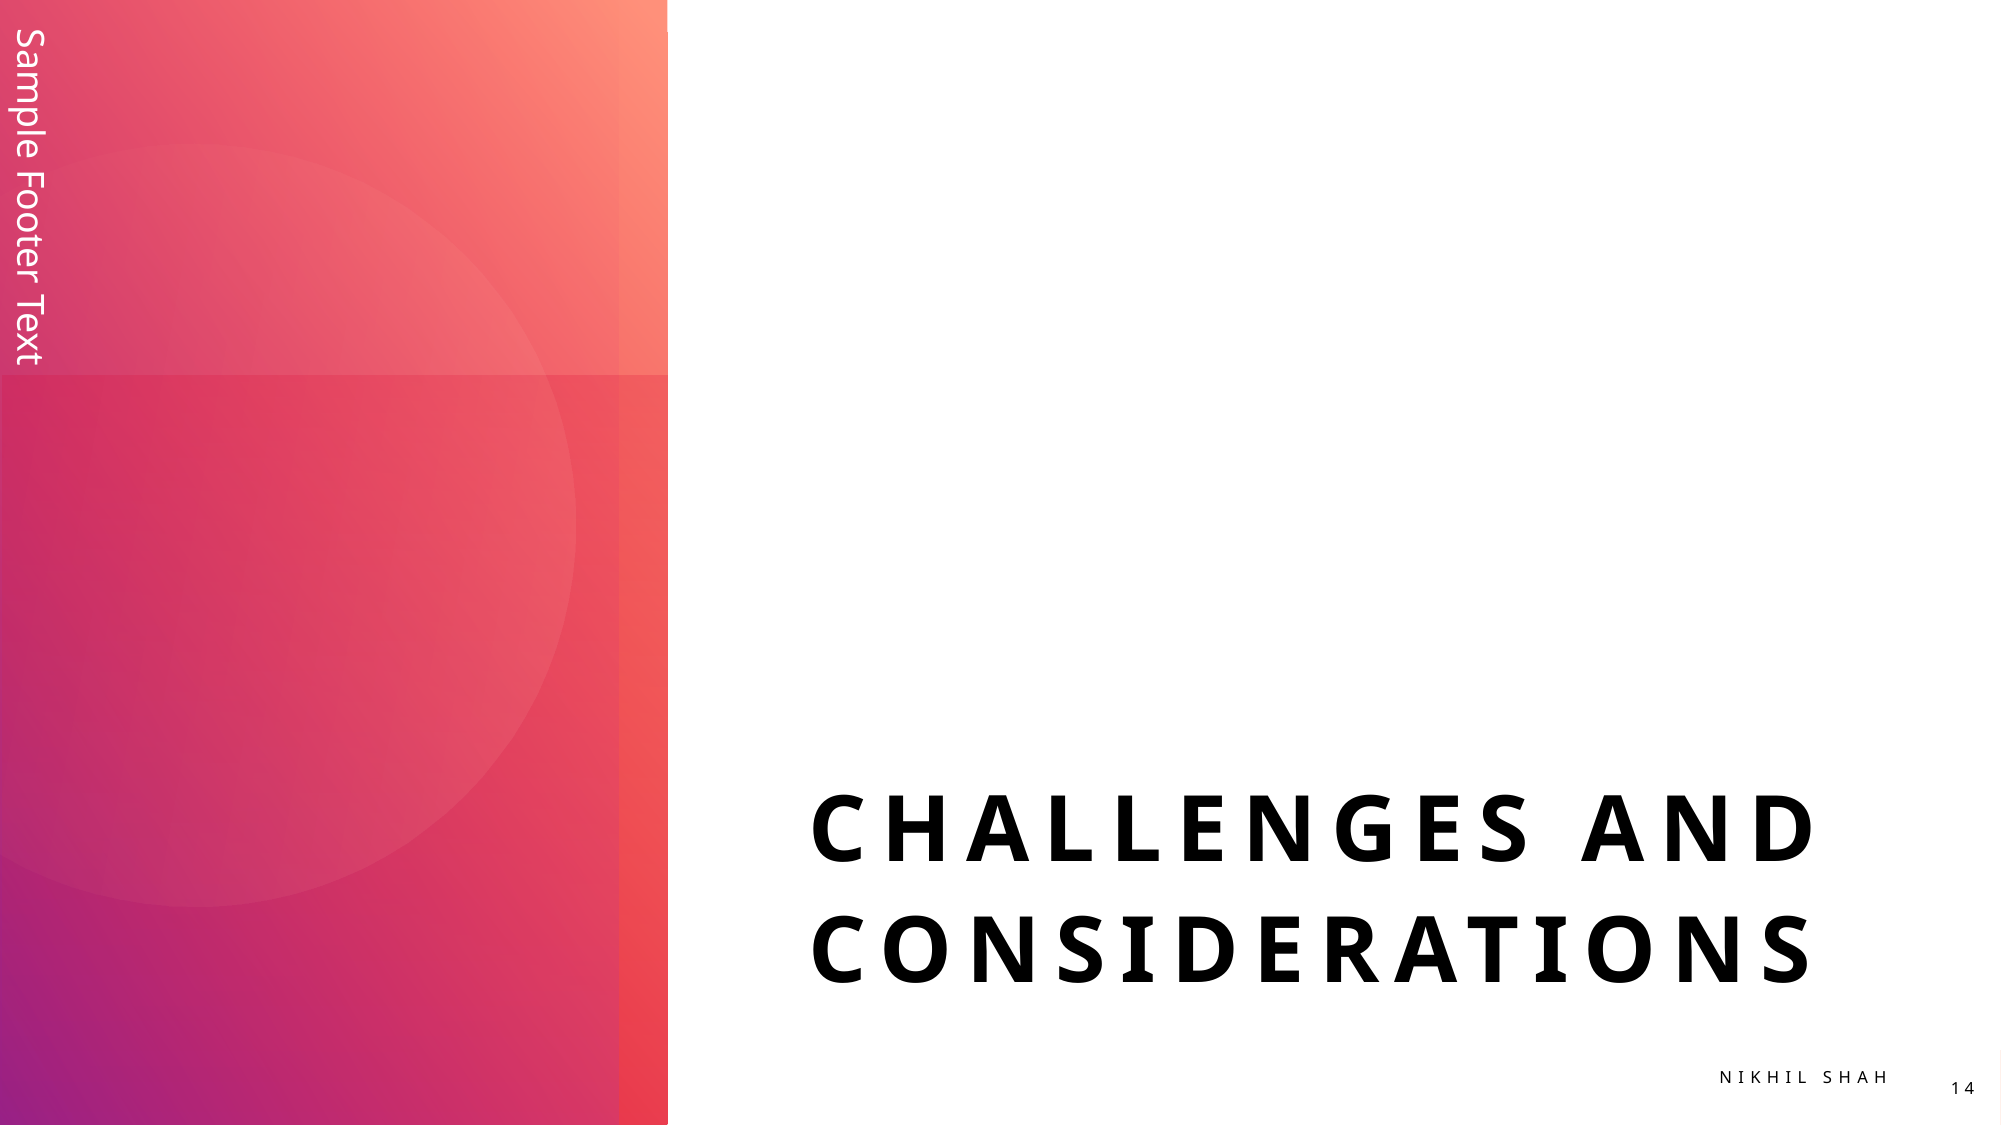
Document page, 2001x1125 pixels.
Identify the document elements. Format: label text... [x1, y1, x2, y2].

footer Sample Footer Text [2, 14, 63, 598]
slide_number Nikhil shah [1135, 1058, 1898, 1119]
title Challenges and Considerations [793, 561, 1872, 1008]
slide_number 14 [1898, 1058, 1989, 1119]
